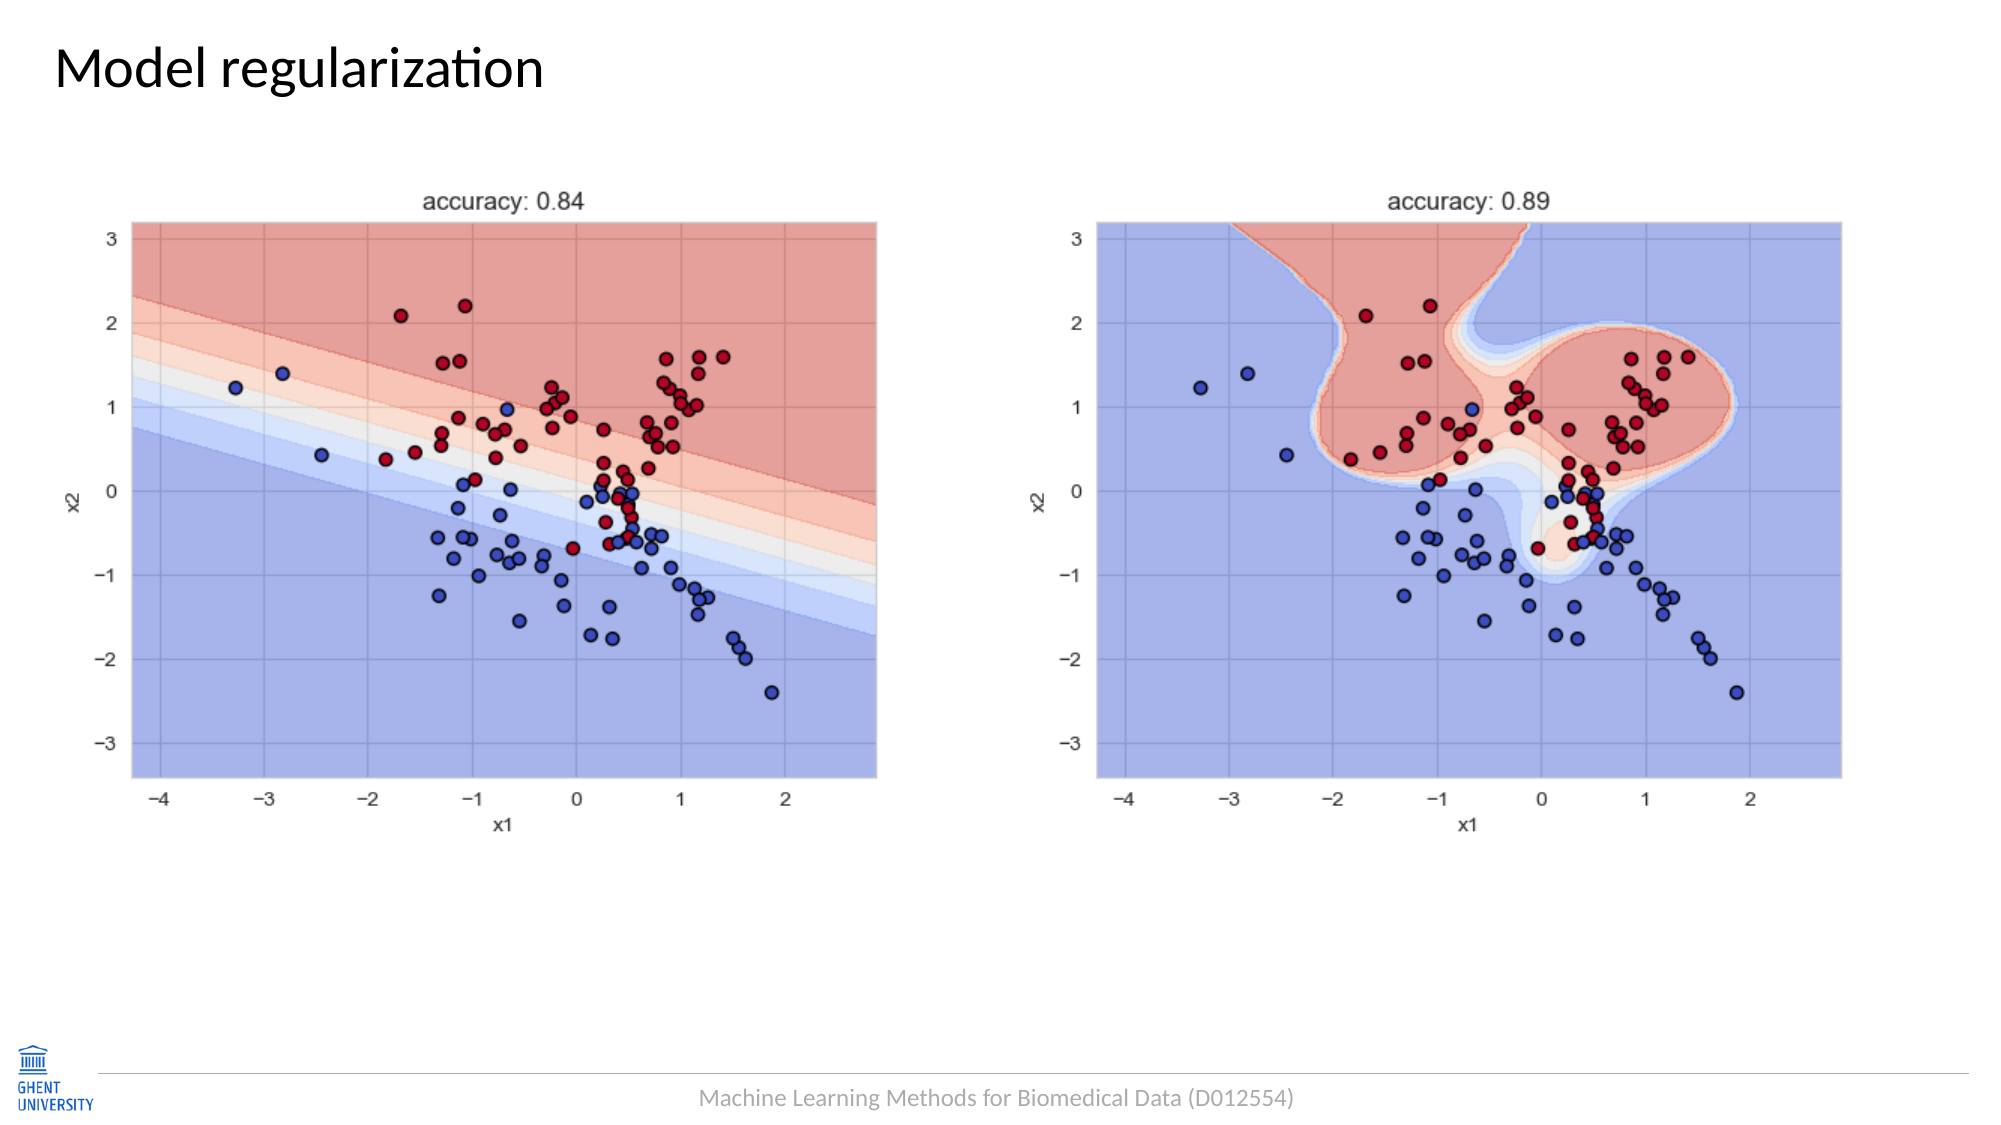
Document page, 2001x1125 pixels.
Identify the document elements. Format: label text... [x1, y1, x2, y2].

text_box Machine Learning Methods for Biomedical Data (D012554) [10, 1074, 1990, 1120]
picture [10, 1031, 101, 1118]
picture [52, 177, 891, 851]
picture [1017, 177, 1856, 851]
text_box Model regularization [39, 21, 1967, 107]
